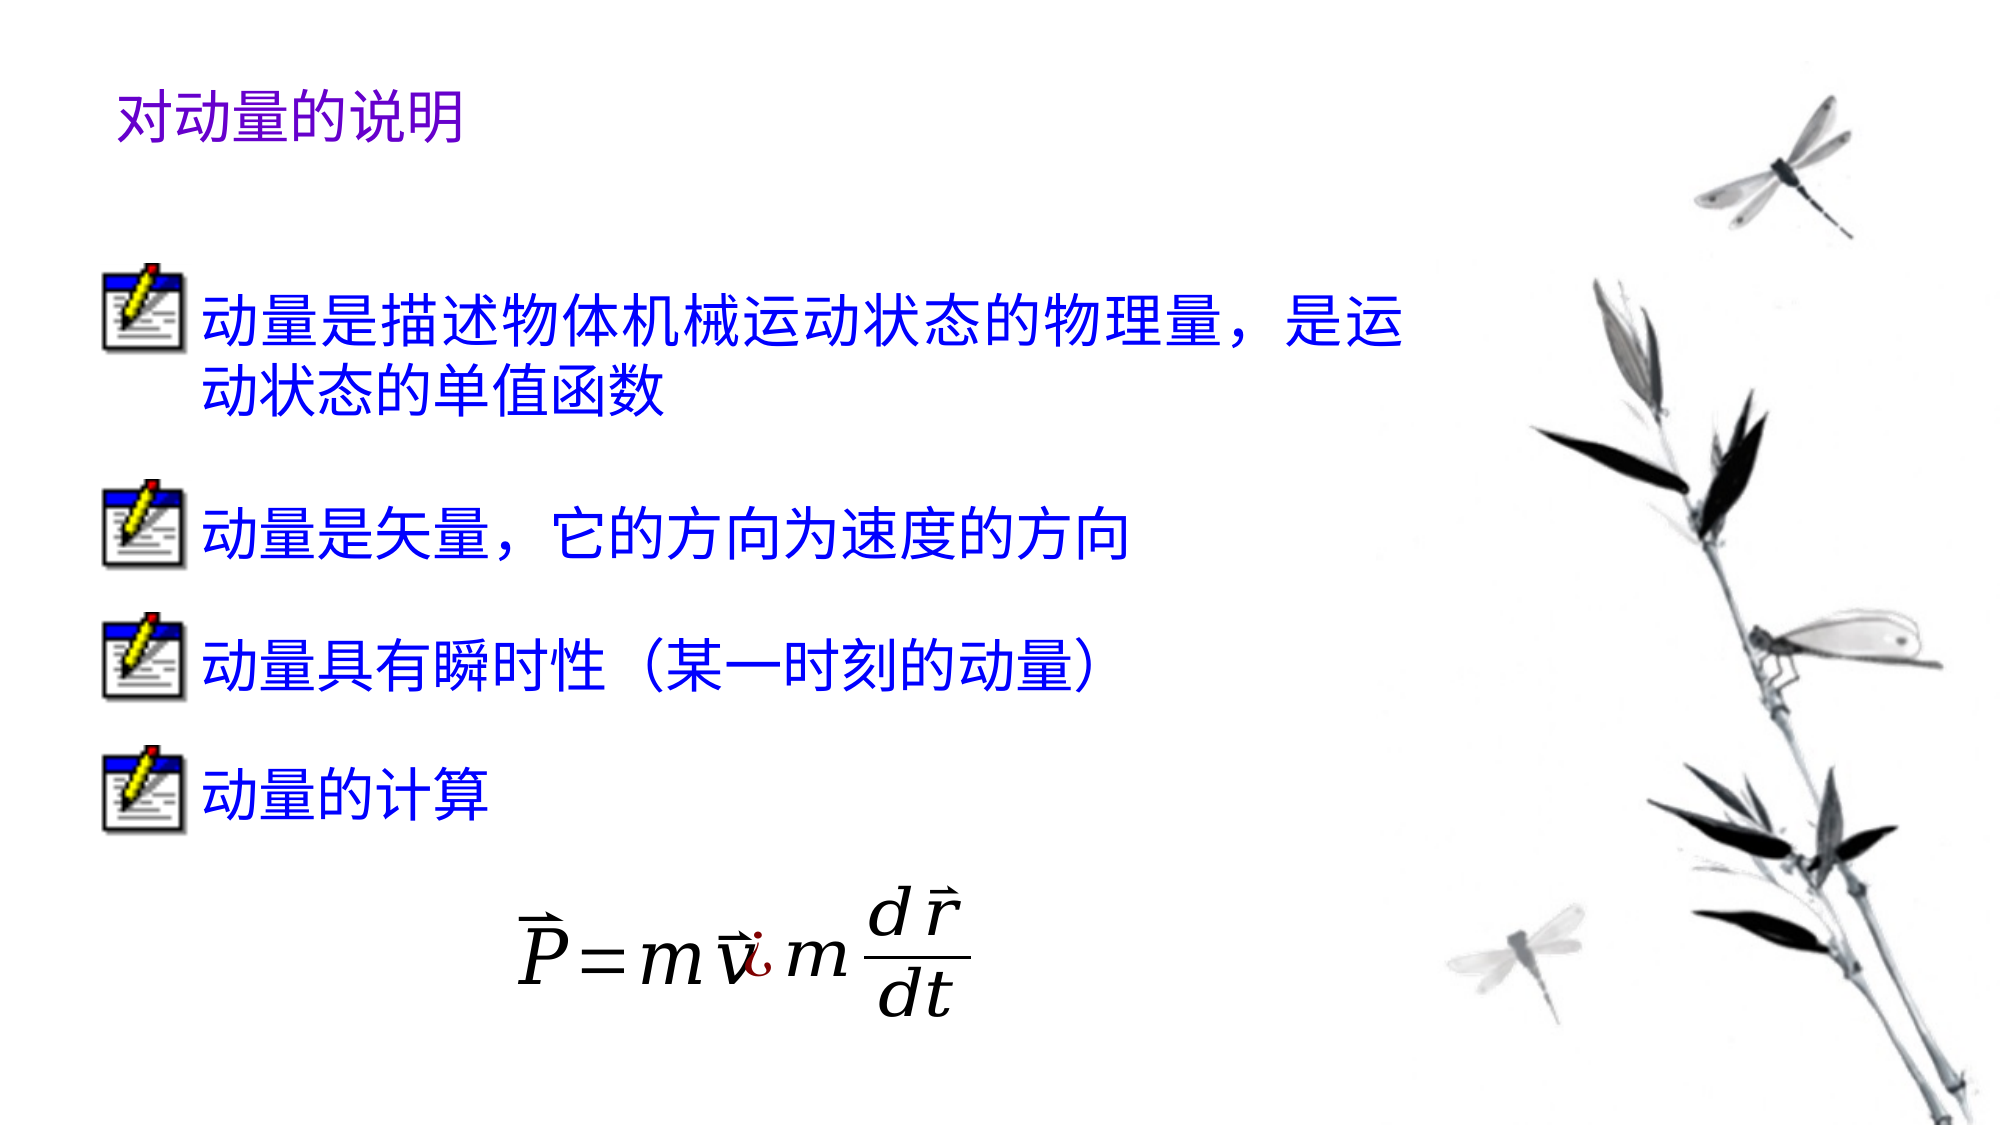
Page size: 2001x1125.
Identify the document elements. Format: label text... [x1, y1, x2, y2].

text_box 动量具有瞬时性（某一时刻的动量） [192, 622, 1348, 707]
picture [100, 745, 192, 840]
picture [100, 263, 192, 359]
text_box 动量是描述物体机械运动状态的物理量，是运动状态的单值函数 [185, 276, 1419, 432]
picture [100, 612, 192, 708]
text_box 动量的计算 [192, 750, 692, 836]
text_box 对动量的说明 [100, 73, 992, 158]
picture [100, 479, 192, 575]
text_box 动量是矢量，它的方向为速度的方向 [192, 489, 1348, 575]
picture [1376, 61, 2000, 1125]
